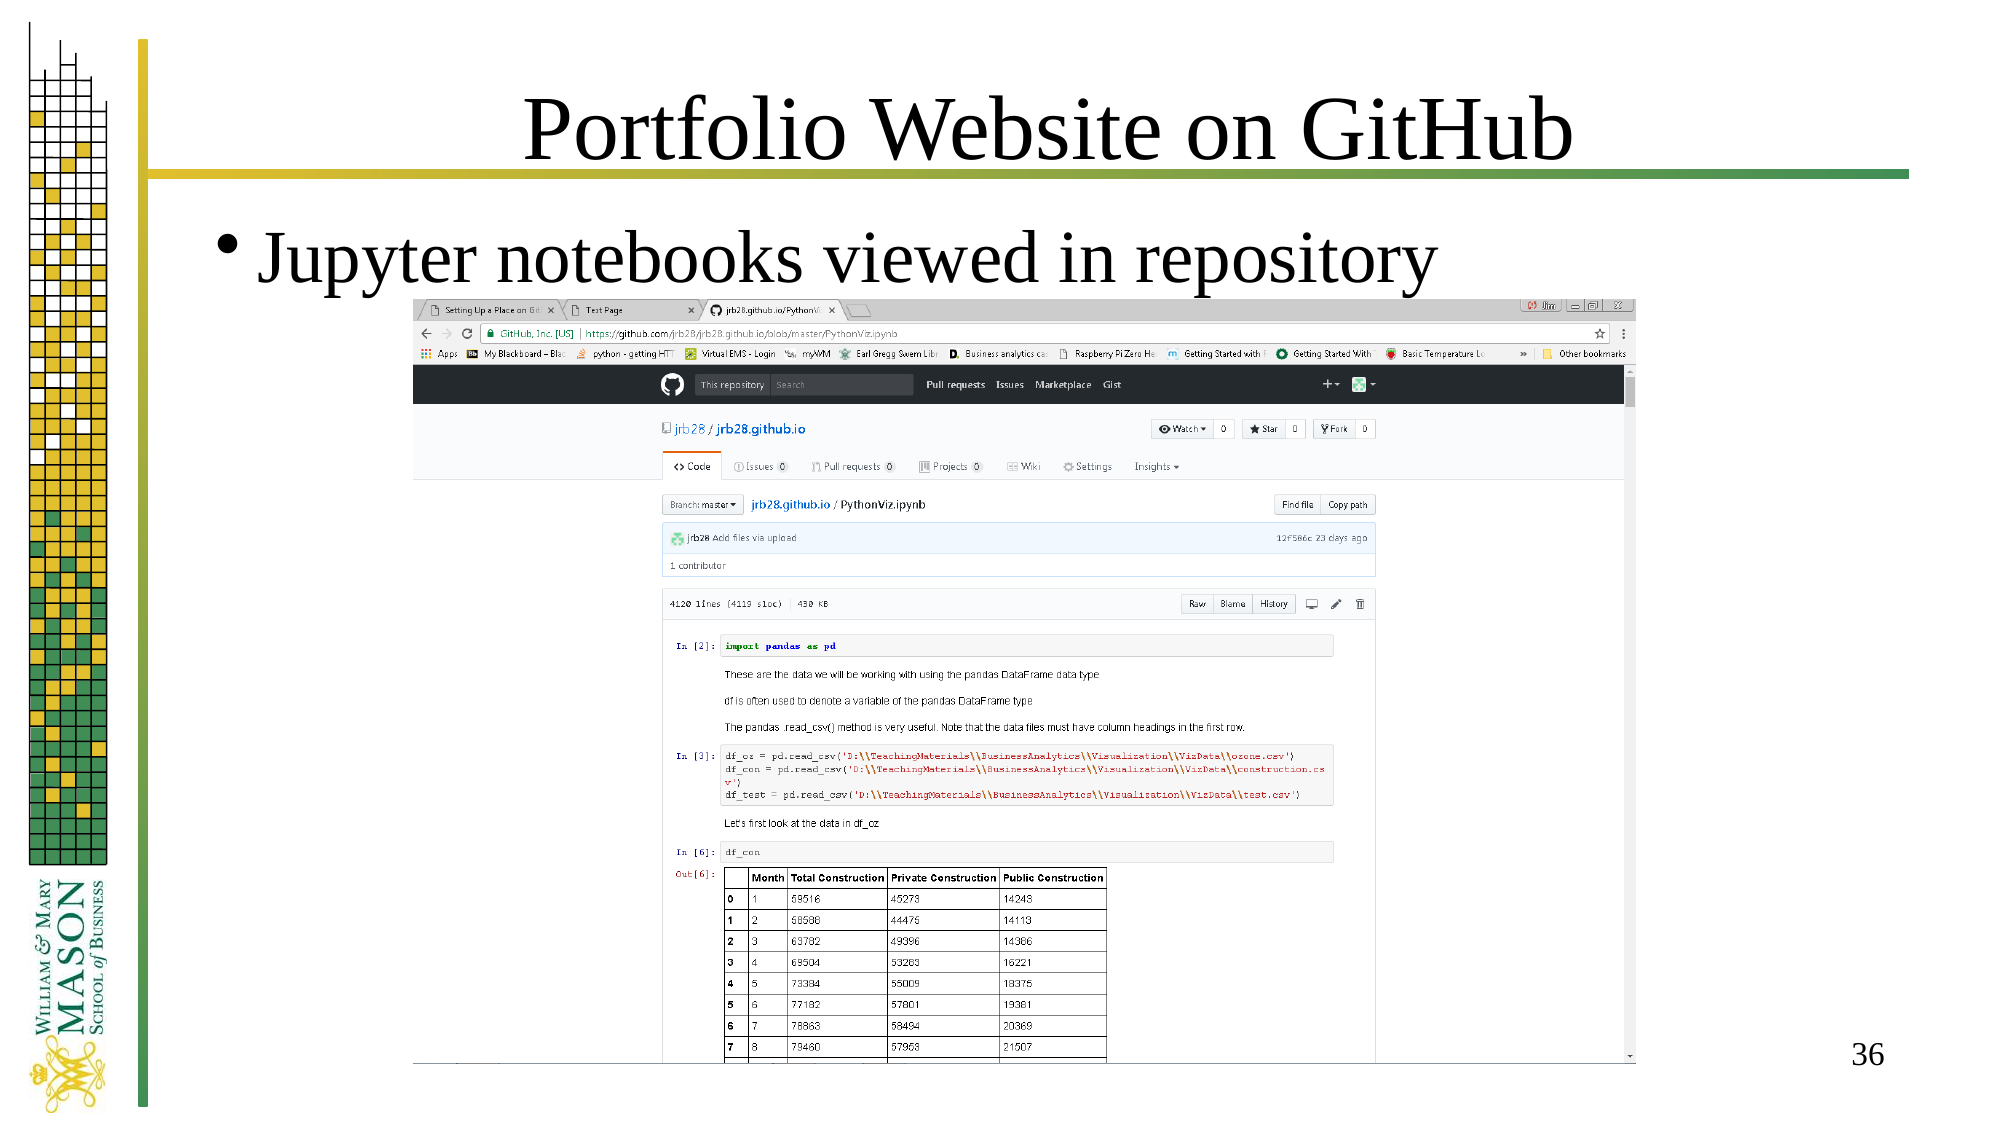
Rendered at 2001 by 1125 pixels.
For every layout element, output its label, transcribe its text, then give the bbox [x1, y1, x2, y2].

title Portfolio Website on GitHub [200, 45, 1900, 200]
picture [413, 299, 1636, 1064]
slide_number 36 [1398, 1024, 1901, 1103]
picture [29, 879, 107, 1113]
list Jupyter notebooks viewed in repository [200, 200, 1900, 1005]
